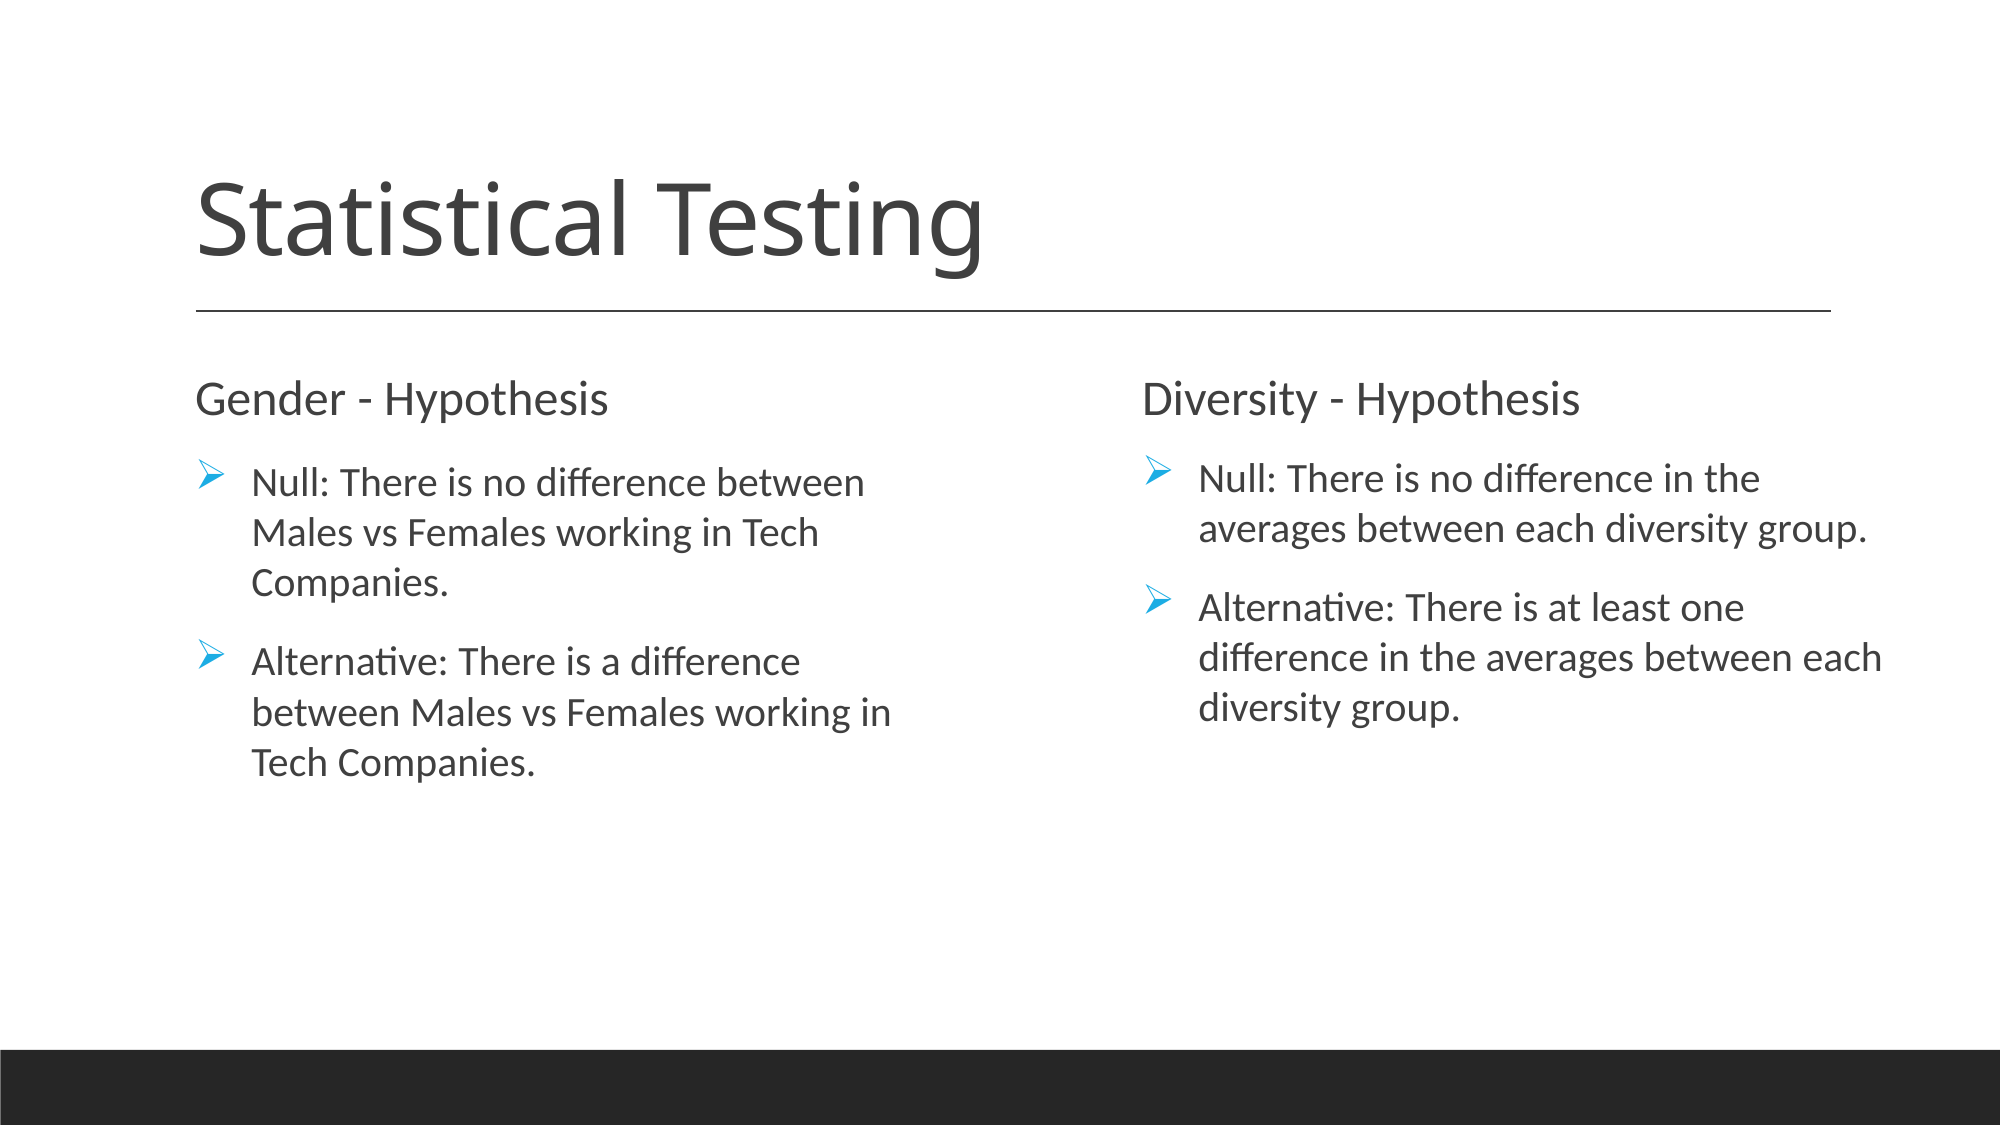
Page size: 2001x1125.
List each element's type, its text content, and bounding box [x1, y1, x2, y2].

text_box Diversity - Hypothesis Null: There is no difference in the averages between each diversity group. Alternative: There is at least one difference in the averages between each diversity group. [1127, 358, 1907, 787]
title Statistical Testing [180, 47, 1830, 285]
list Gender - Hypothesis Null: There is no difference between Males vs Females working in Tech Companies. Alternative: There is a difference between Males vs Females working in Tech Companies. [180, 358, 959, 1008]
